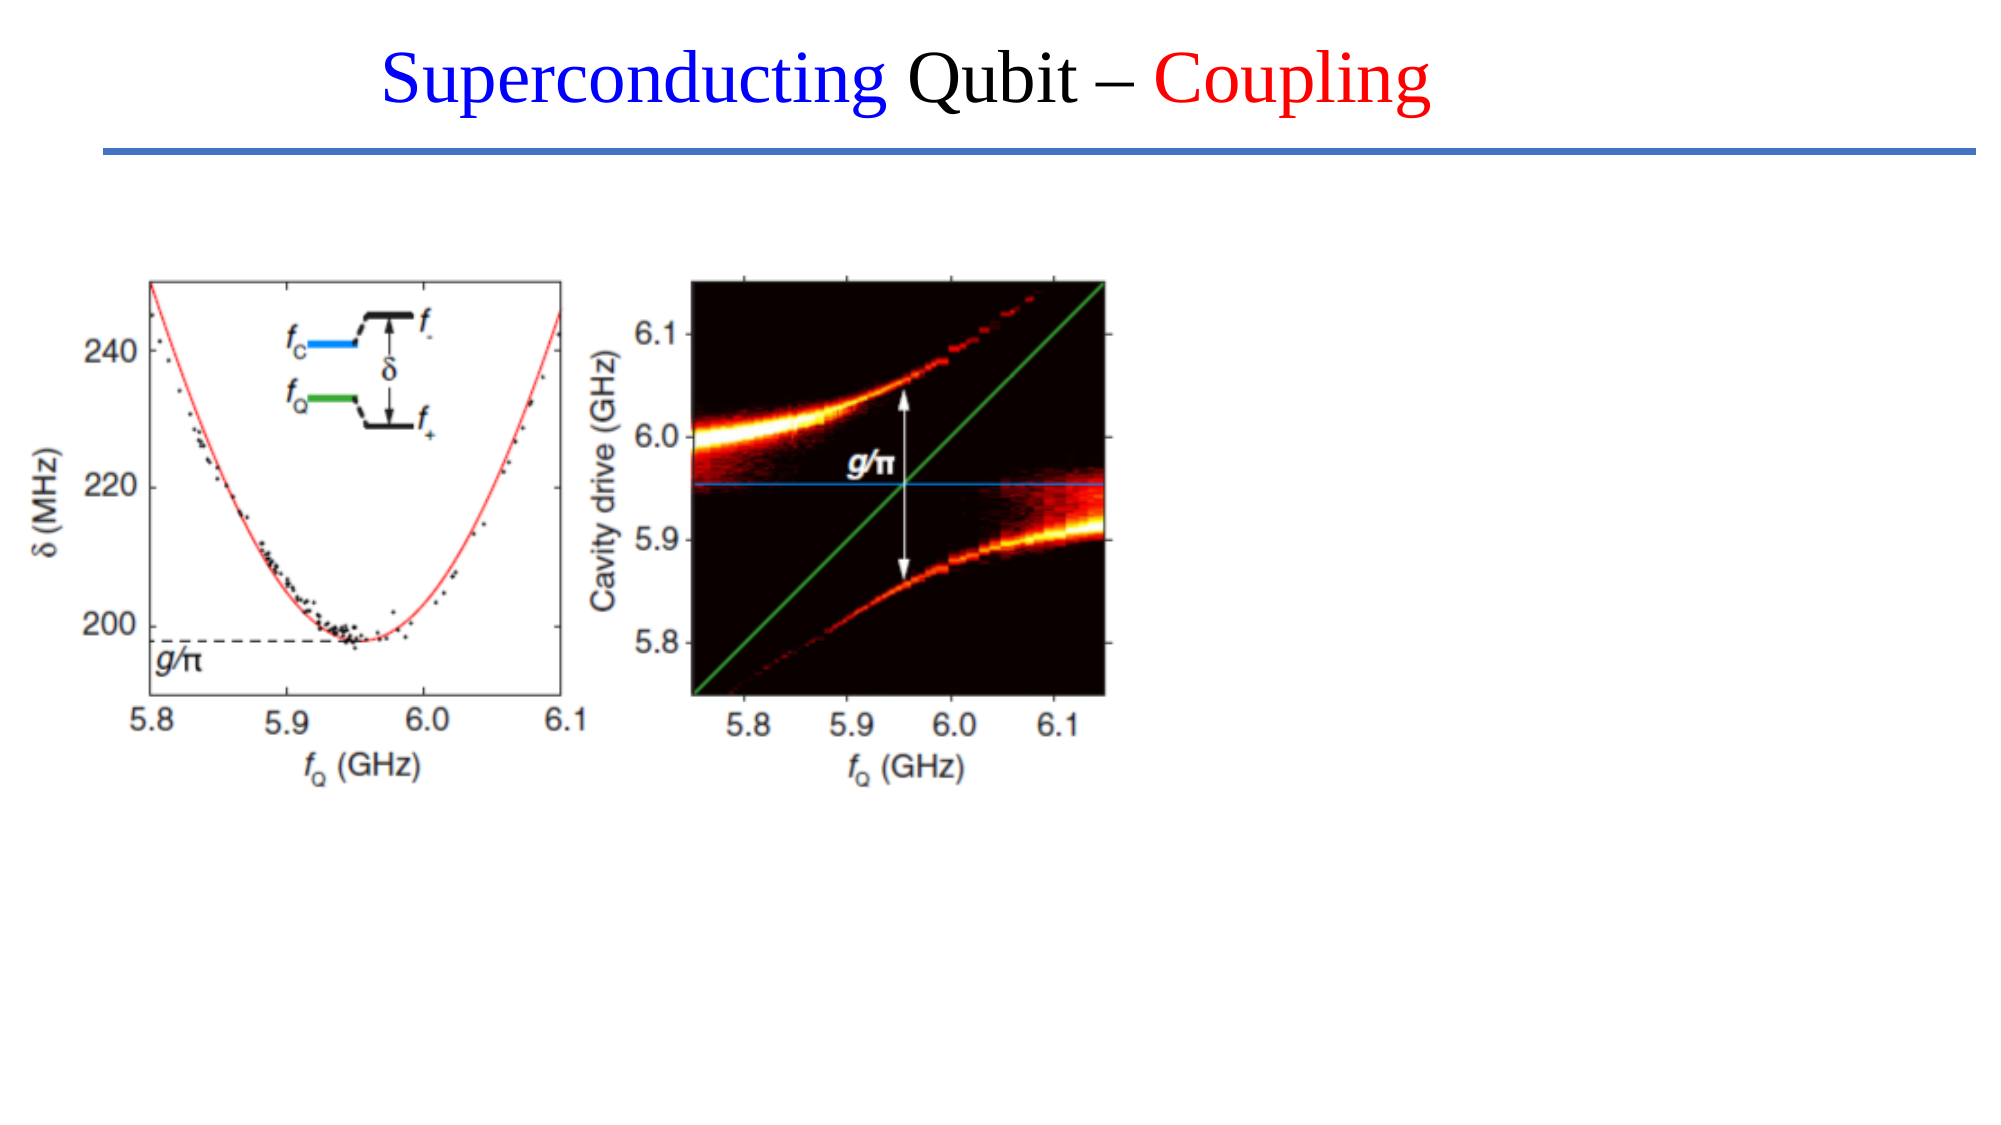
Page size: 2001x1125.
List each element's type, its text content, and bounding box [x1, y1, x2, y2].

picture [16, 275, 1172, 798]
text_box Superconducting Qubit – Coupling [365, 19, 1962, 125]
